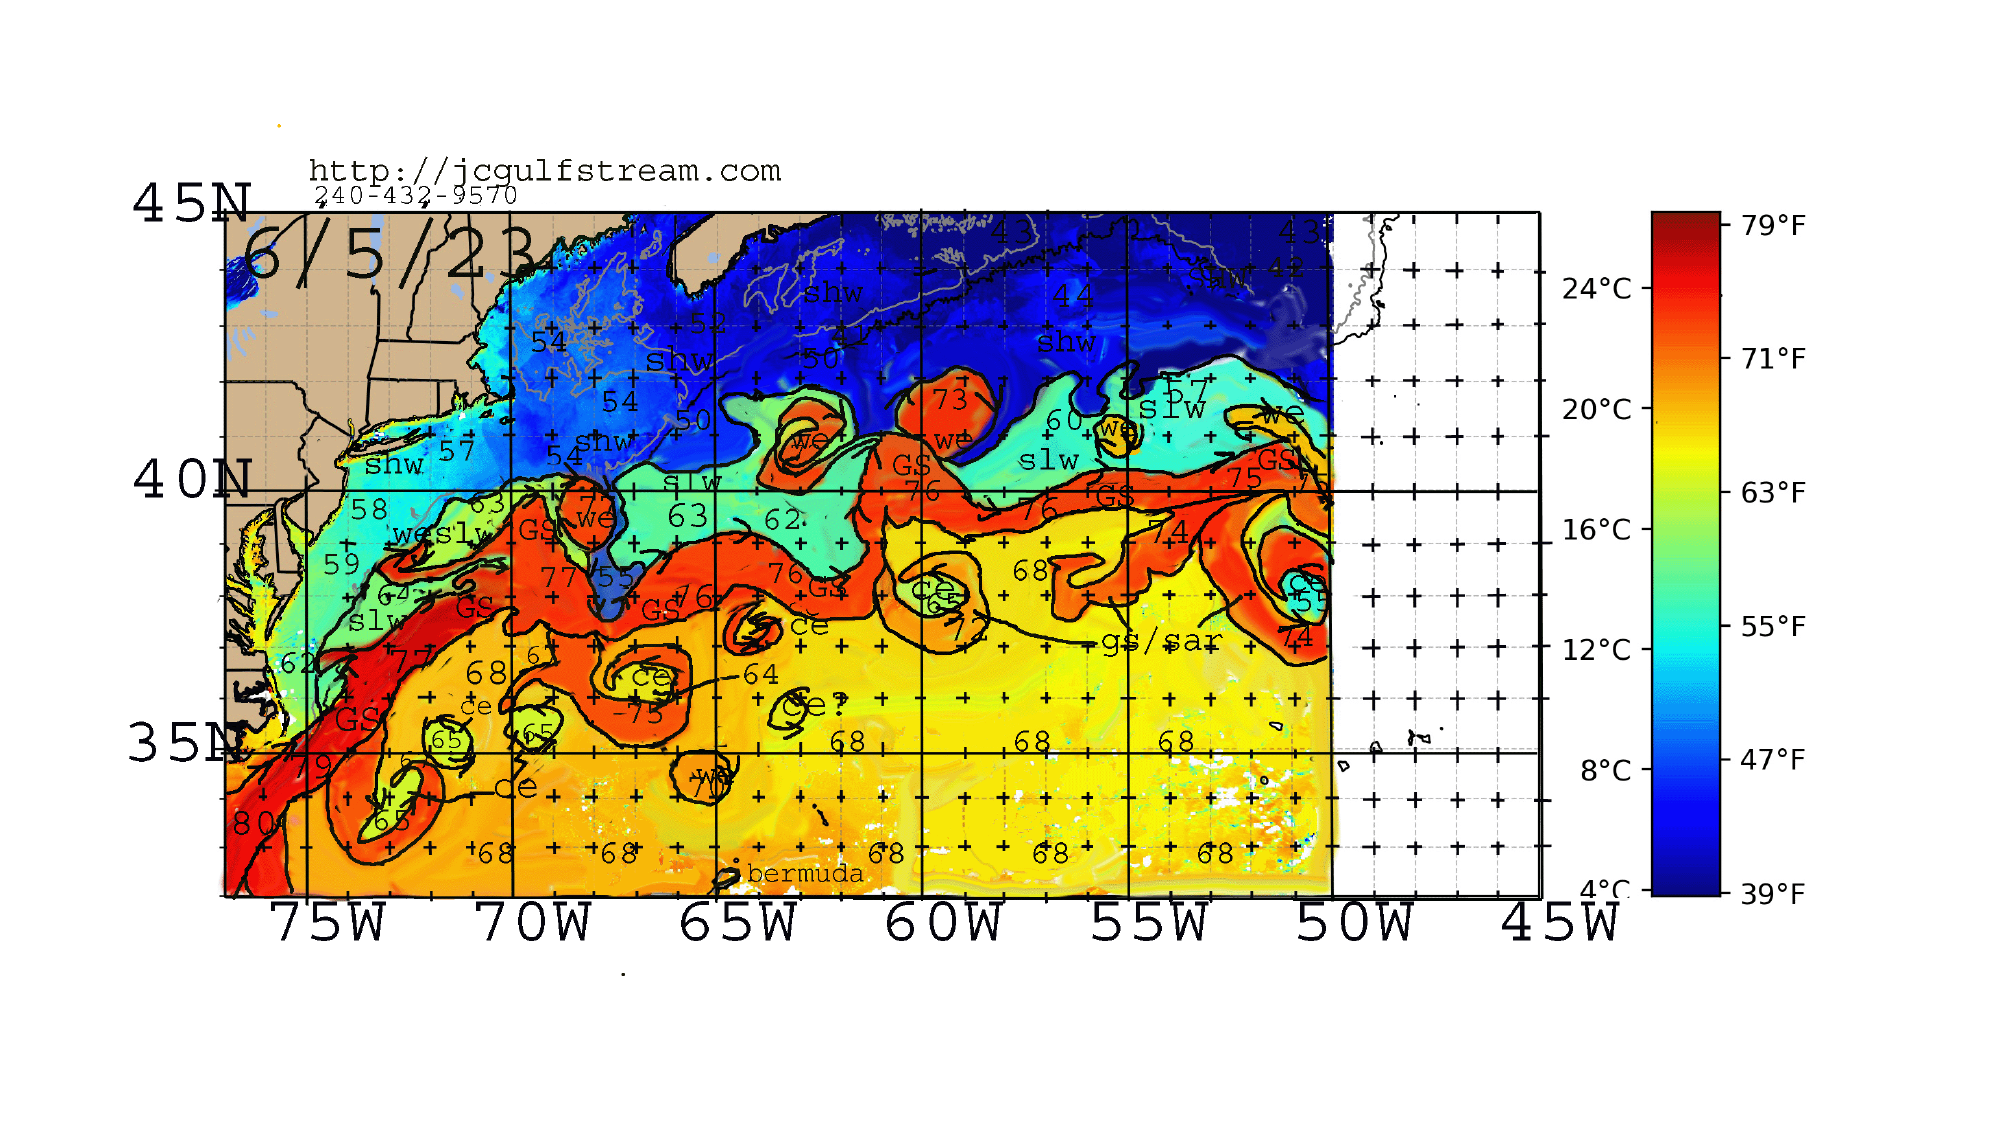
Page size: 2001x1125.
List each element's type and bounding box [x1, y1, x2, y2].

picture [111, 110, 1827, 1015]
